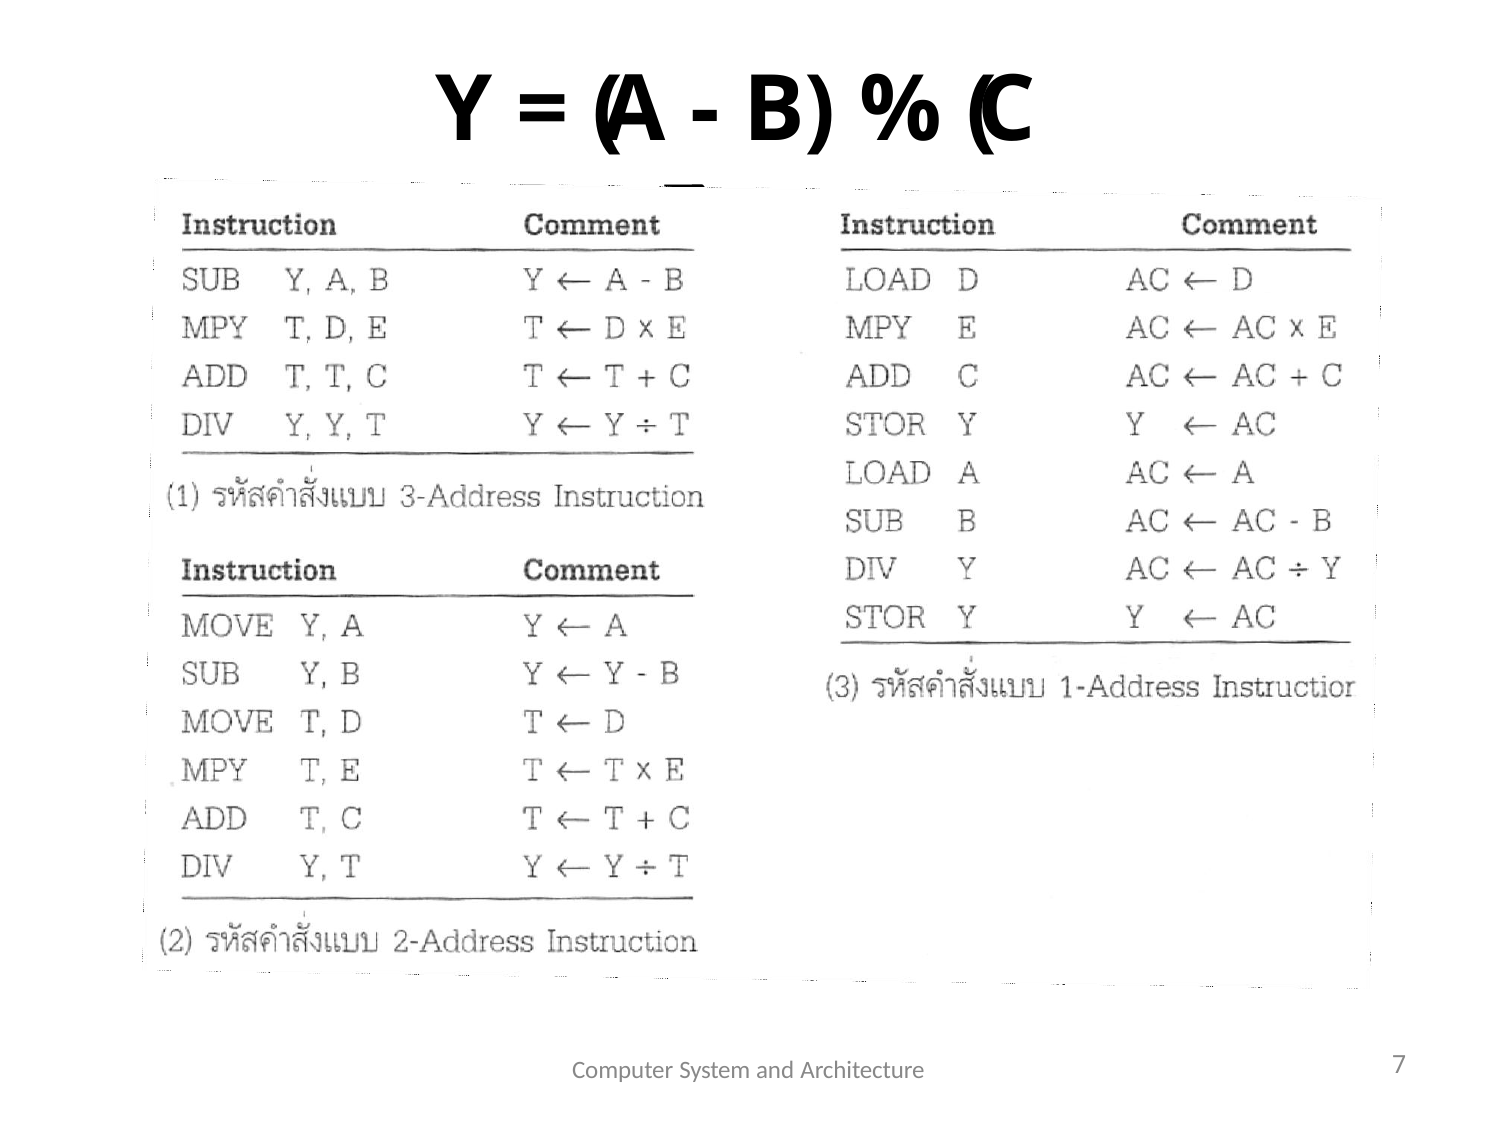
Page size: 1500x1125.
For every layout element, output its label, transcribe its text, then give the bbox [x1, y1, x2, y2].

slide_number 10 [1385, 1053, 1417, 1125]
title Y = (A - B) % (C + D * E) [433, 46, 1092, 176]
picture [142, 177, 1382, 989]
footer Computer System and Architecture [570, 1057, 930, 1125]
